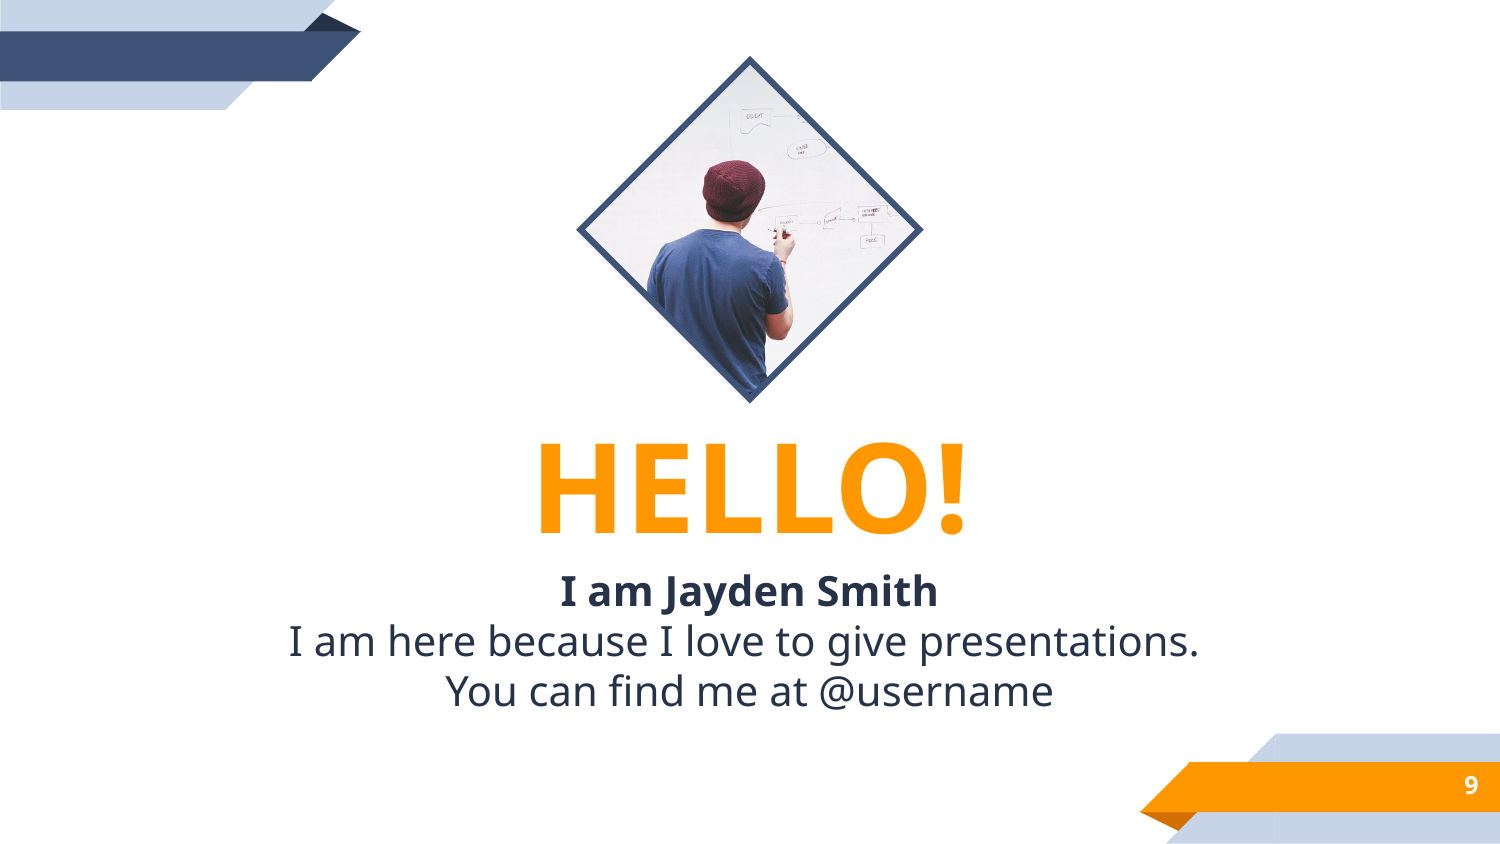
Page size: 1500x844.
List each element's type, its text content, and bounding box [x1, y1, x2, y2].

picture [580, 59, 920, 400]
subtitle I am Jayden Smith I am here because I love to give presentations. You can find me at @username [209, 529, 1291, 750]
title HELLO! [209, 387, 1291, 529]
slide_number 9 [1249, 760, 1494, 813]
